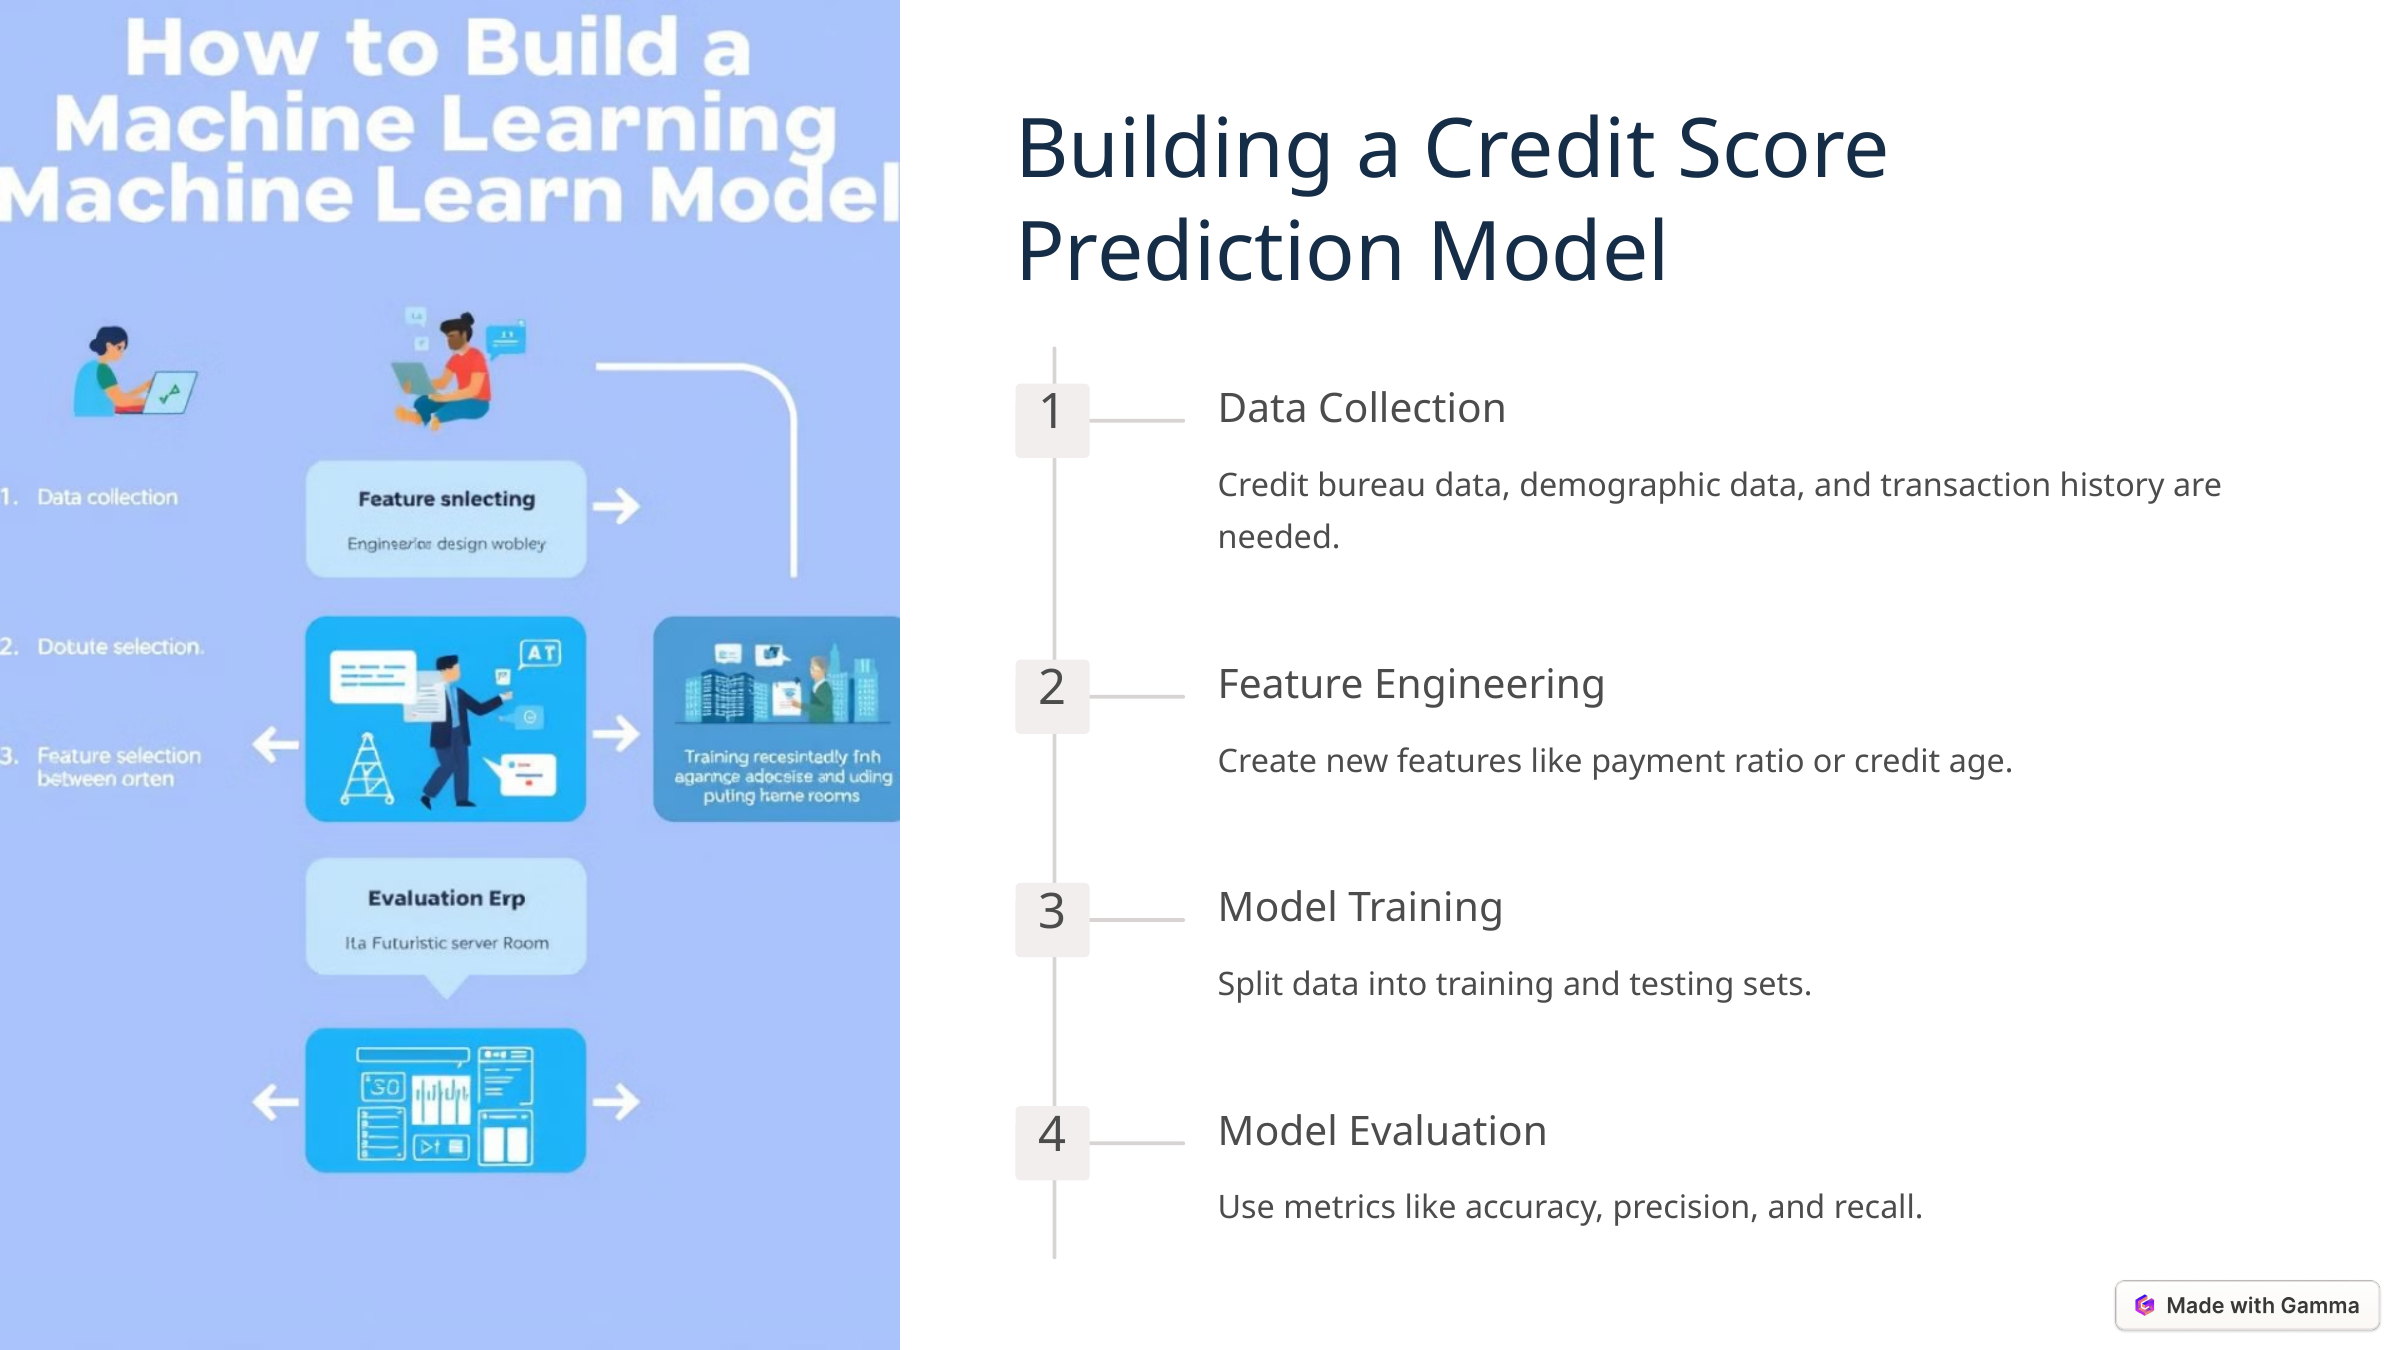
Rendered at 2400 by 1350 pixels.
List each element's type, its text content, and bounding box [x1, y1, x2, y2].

text_box Data Collection [1217, 379, 1631, 432]
text_box Building a Credit Score Prediction Model [1015, 90, 2285, 297]
text_box [1052, 734, 1057, 882]
text_box [1015, 659, 1090, 734]
text_box [1052, 958, 1057, 1106]
text_box [1052, 458, 1057, 659]
text_box [1090, 694, 1186, 699]
picture [2106, 1271, 2389, 1339]
text_box [1052, 346, 1057, 383]
text_box 3 [1027, 889, 1078, 951]
text_box 2 [1027, 665, 1078, 728]
text_box Credit bureau data, demographic data, and transaction history are needed. [1217, 450, 2285, 557]
text_box Model Training [1217, 878, 1631, 931]
text_box Split data into training and testing sets. [1217, 950, 2285, 1003]
text_box Use metrics like accuracy, precision, and recall. [1217, 1173, 2285, 1227]
text_box 4 [1027, 1112, 1078, 1175]
text_box [1015, 383, 1090, 458]
text_box [1015, 1106, 1090, 1181]
picture [0, 0, 900, 1350]
text_box [1090, 418, 1186, 423]
text_box [1015, 882, 1090, 958]
text_box Feature Engineering [1217, 655, 1631, 708]
text_box [1090, 918, 1186, 922]
text_box 1 [1027, 389, 1078, 452]
text_box [1052, 1181, 1057, 1260]
text_box Create new features like payment ratio or credit age. [1217, 726, 2285, 780]
text_box [1090, 1141, 1186, 1146]
text_box Model Evaluation [1217, 1102, 1631, 1154]
